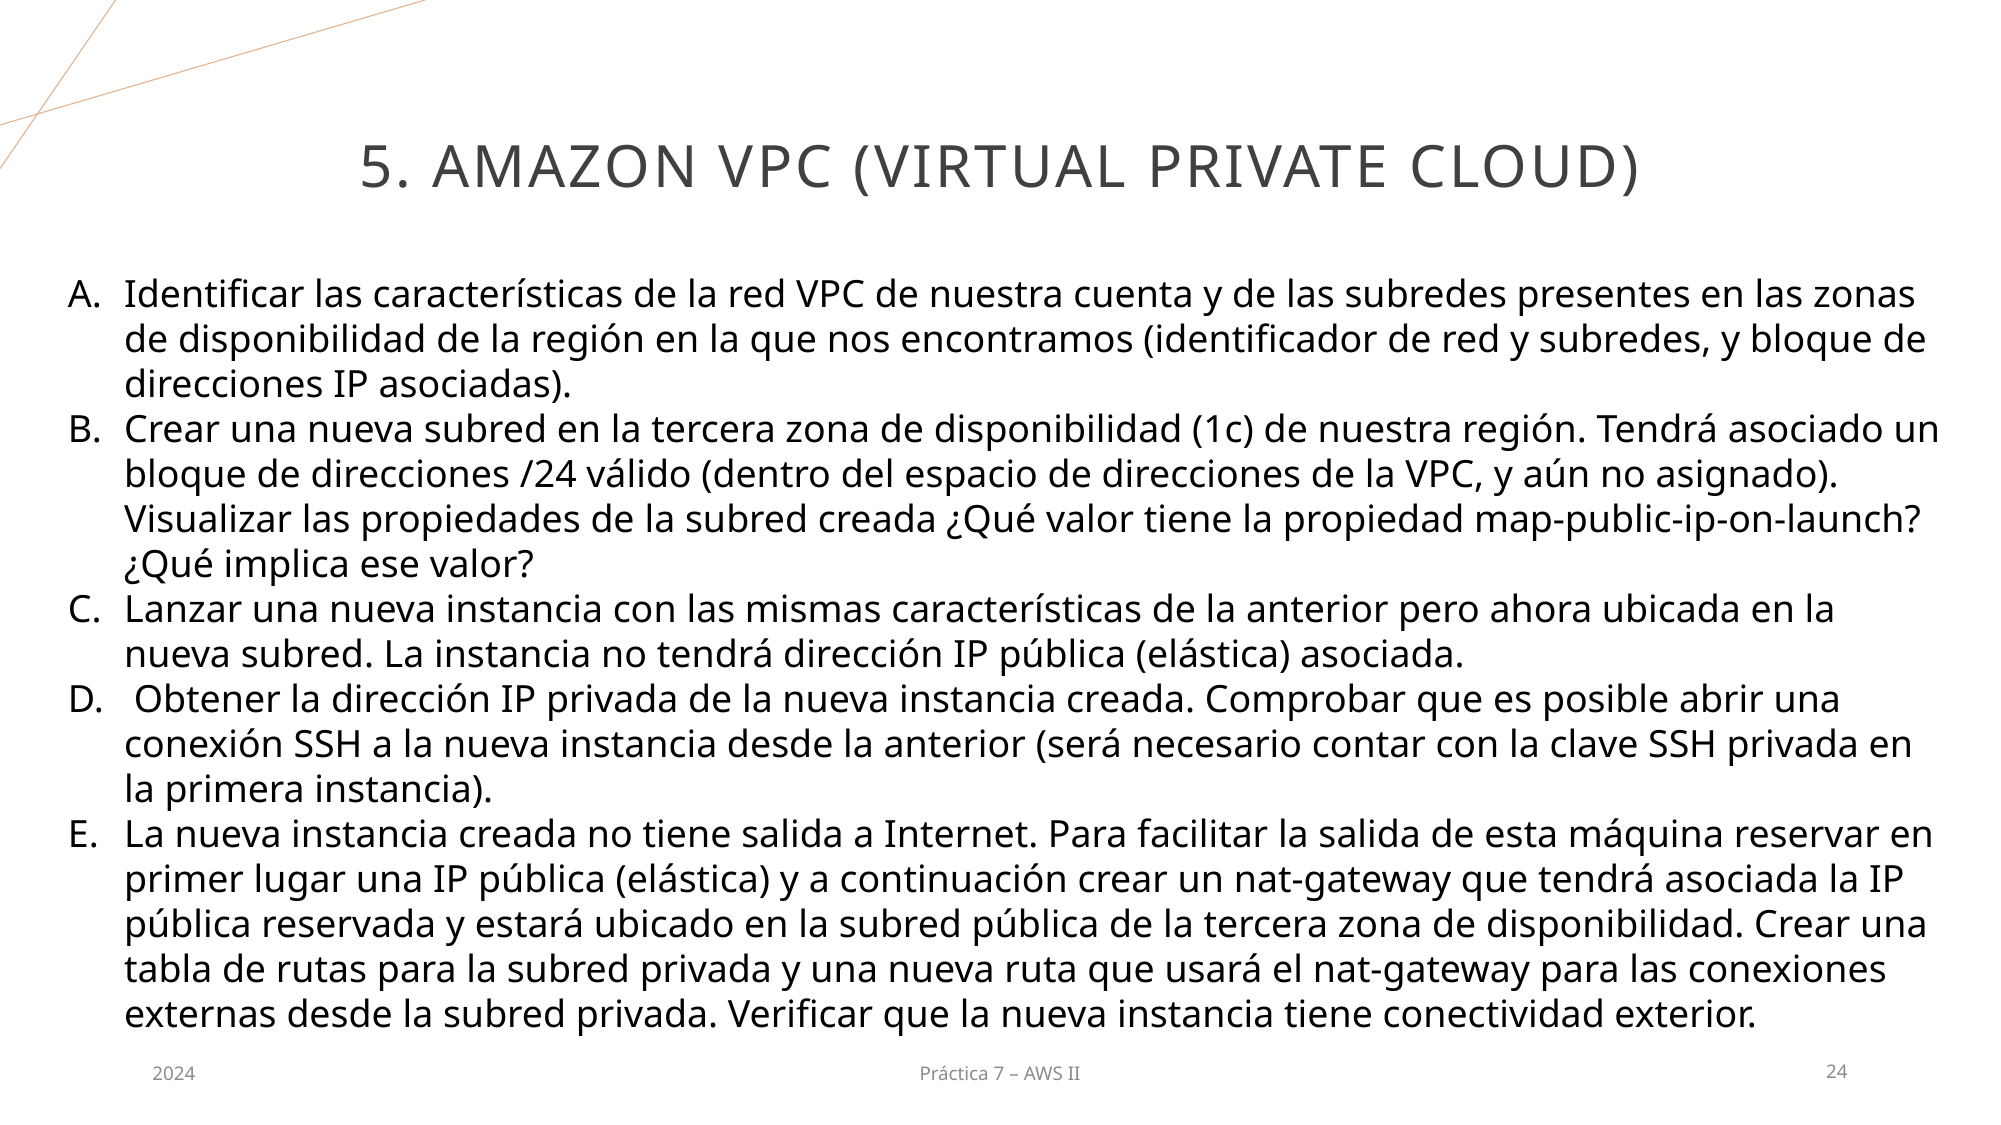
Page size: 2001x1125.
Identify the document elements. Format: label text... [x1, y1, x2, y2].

title 5. Amazon VPC (Virtual Private Cloud) [137, 59, 1863, 262]
slide_number 24 [1412, 1042, 1863, 1103]
footer Práctica 7 – AWS II [662, 1042, 1338, 1103]
text_box Identificar las características de la red VPC de nuestra cuenta y de las subredes presentes en las zonas de disponibilidad de la región en la que nos encontramos (identificador de red y subredes, y bloque de direcciones IP asociadas). Crear una nueva subred en la tercera zona de disponibilidad (1c) de nuestra región. Tendrá asociado un bloque de direcciones /24 válido (dentro del espacio de direcciones de la VPC, y aún no asignado). Visualizar las propiedades de la subred creada ¿Qué valor tiene la propiedad map-public-ip-on-launch? ¿Qué implica ese valor? Lanzar una nueva instancia con las mismas características de la anterior pero ahora ubicada en la nueva subred. La instancia no tendrá dirección IP pública (elástica) asociada. Obtener la dirección IP privada de la nueva instancia creada. Comprobar que es posible abrir una conexión SSH a la nueva instancia desde la anterior (será necesario contar con la clave SSH privada en la primera instancia). La nueva instancia creada no tiene salida a Internet. Para facilitar la salida de esta máquina reservar en primer lugar una IP pública (elástica) y a continuación crear un nat-gateway que tendrá asociada la IP pública reservada y estará ubicado en la subred pública de la tercera zona de disponibilidad. Crear una tabla de rutas para la subred privada y una nueva ruta que usará el nat-gateway para las conexiones externas desde la subred privada. Verificar que la nueva instancia tiene conectividad exterior. [53, 262, 1961, 1042]
slide_number 2024 [137, 1042, 588, 1103]
